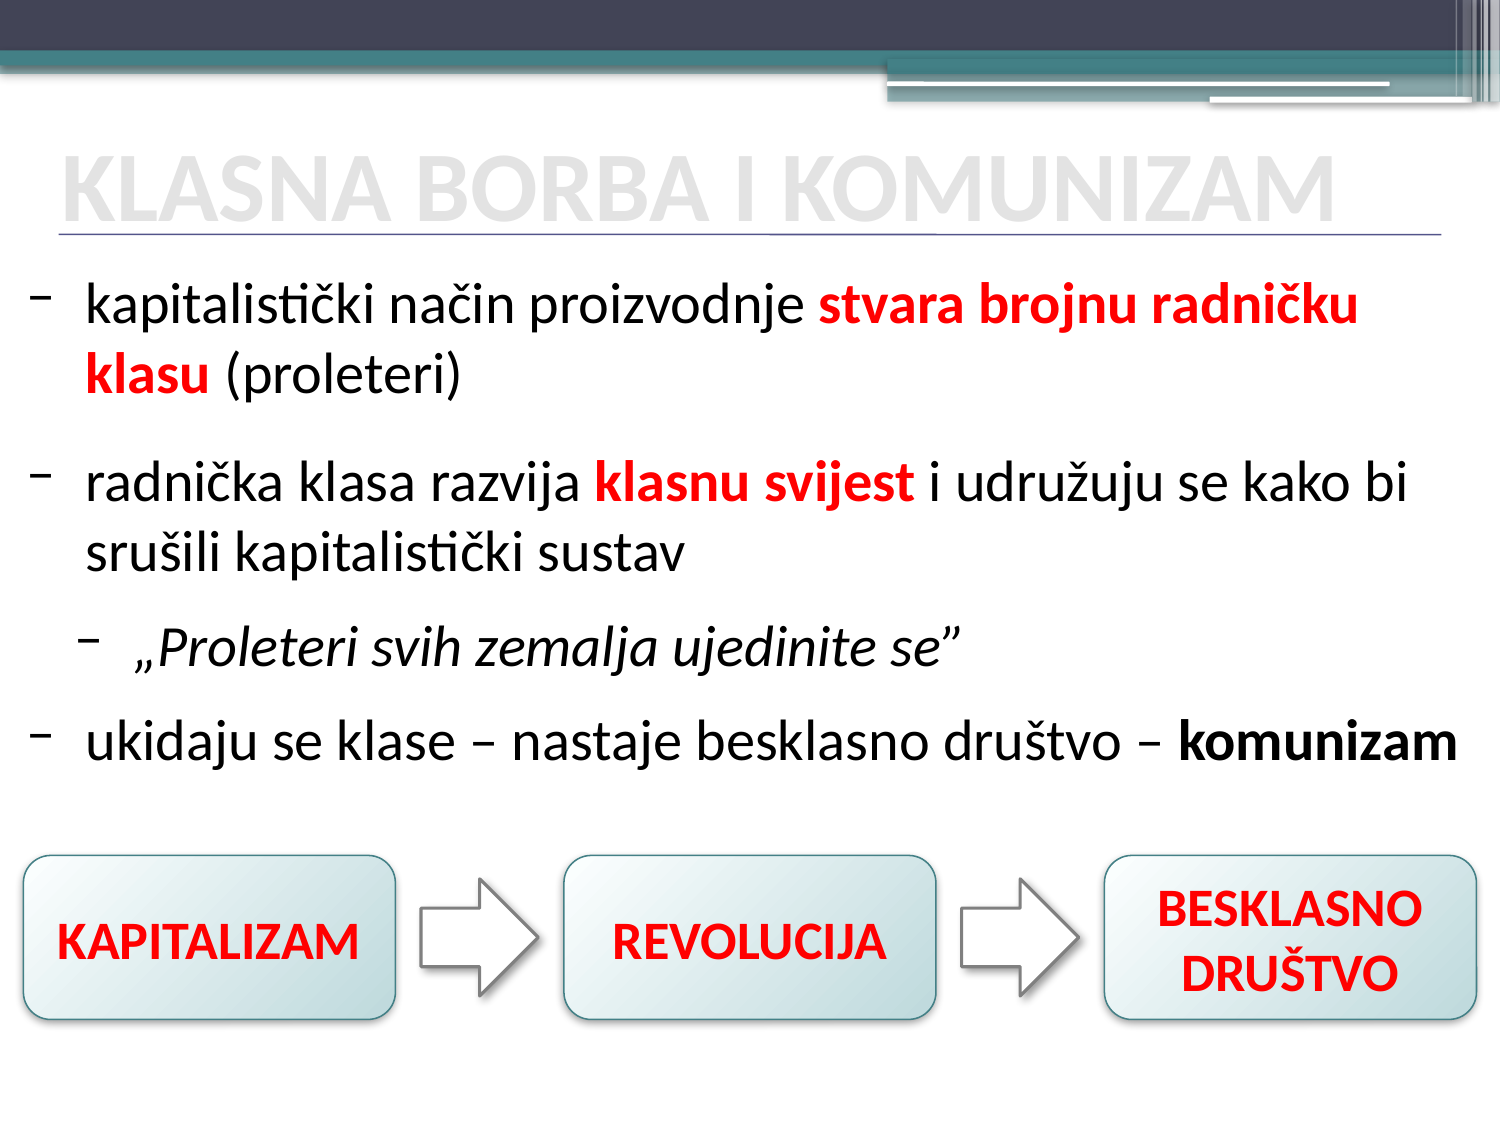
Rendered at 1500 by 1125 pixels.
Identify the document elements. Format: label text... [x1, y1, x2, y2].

list kapitalistički način proizvodnje stvara brojnu radničku klasu (proleteri) radnička klasa razvija klasnu svijest i udružuju se kako bi srušili kapitalistički sustav „Proleteri svih zemalja ujedinite se” ukidaju se klase – nastaje besklasno društvo – komunizam [11, 257, 1500, 1079]
text_box BESKLASNO DRUŠTVO [1103, 854, 1478, 1021]
text_box KAPITALIZAM [22, 854, 397, 1021]
text_box REVOLUCIJA [563, 854, 937, 1021]
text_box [46, 93, 1442, 269]
text_box [960, 877, 1080, 998]
text_box [419, 877, 540, 998]
